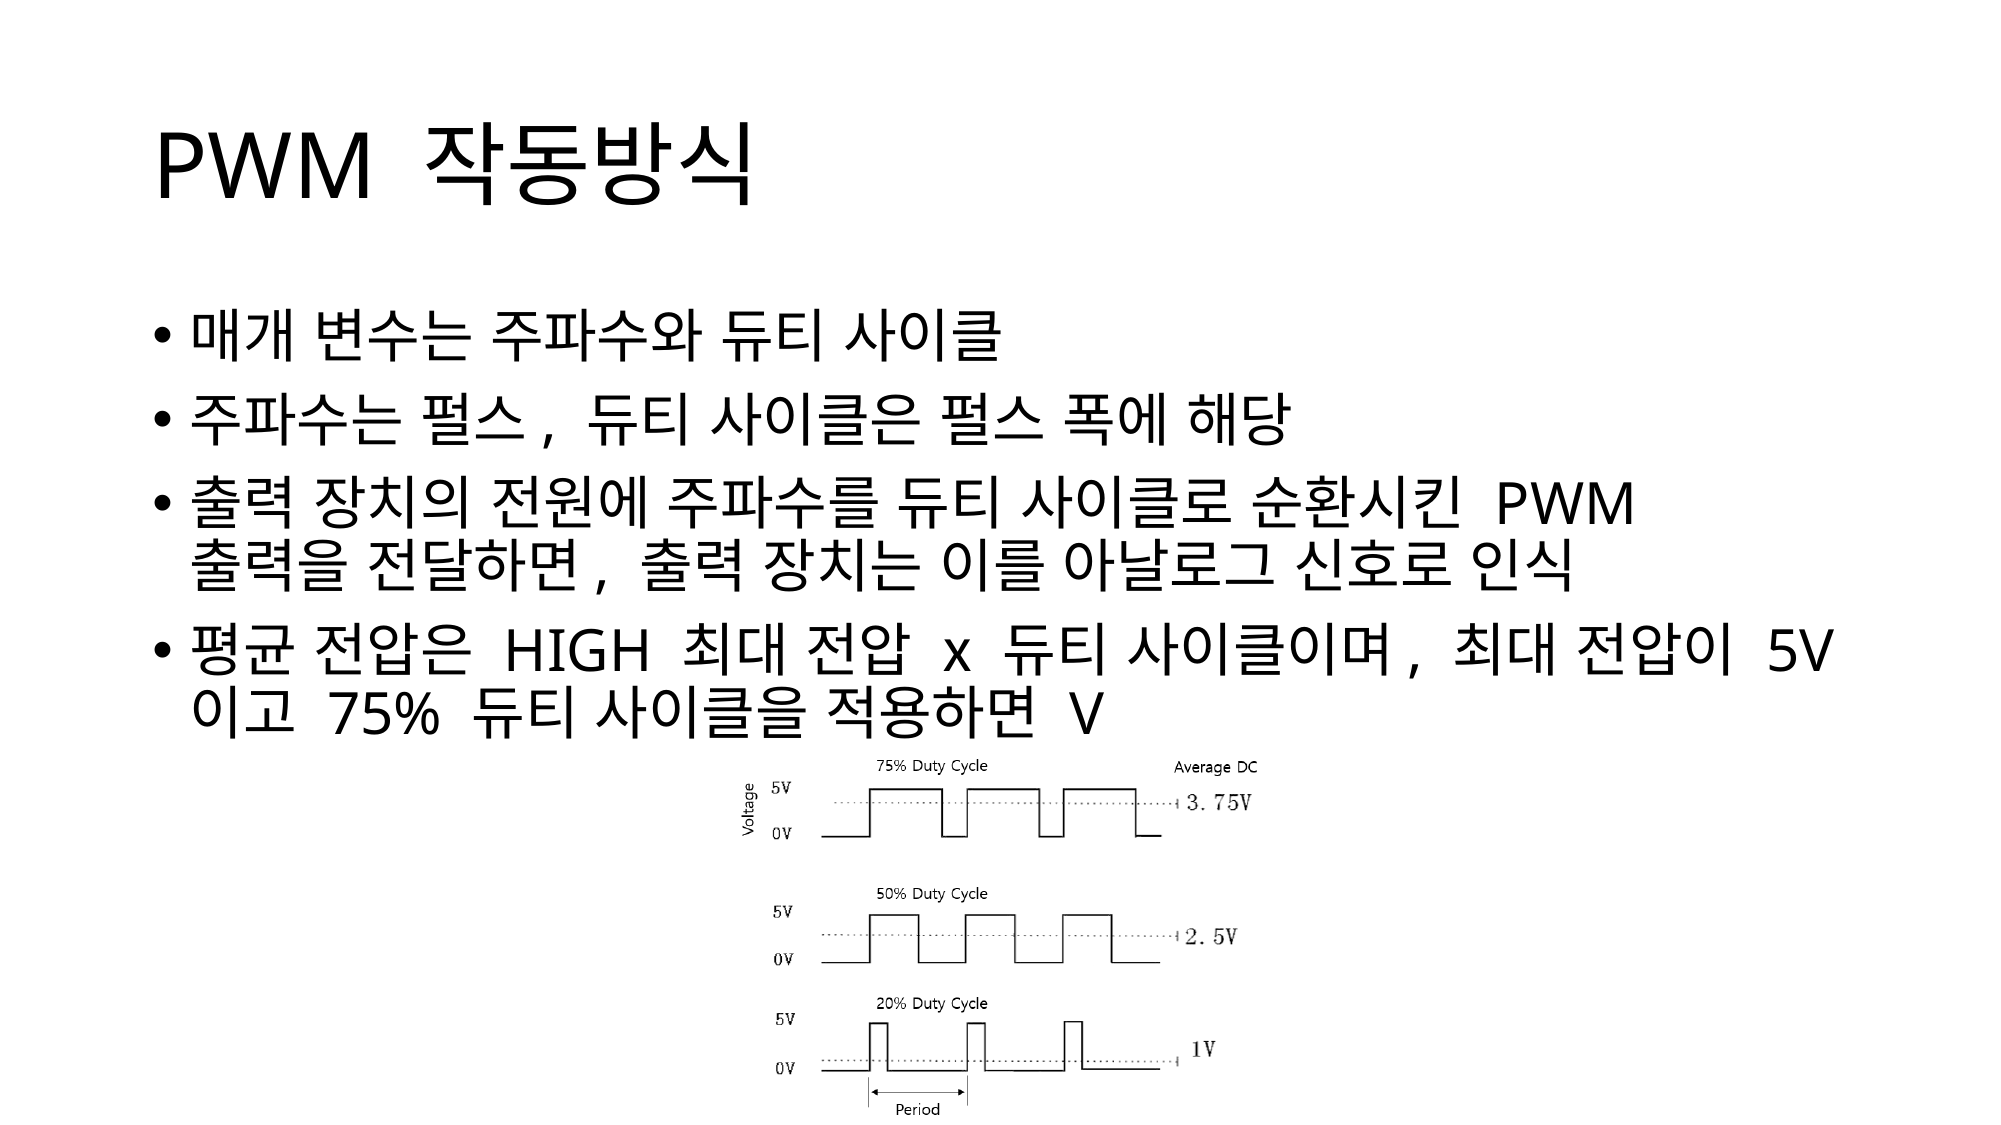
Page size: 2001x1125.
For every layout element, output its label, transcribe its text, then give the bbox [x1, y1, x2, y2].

picture [729, 752, 1271, 1123]
title PWM 작동방식 [137, 59, 1863, 278]
